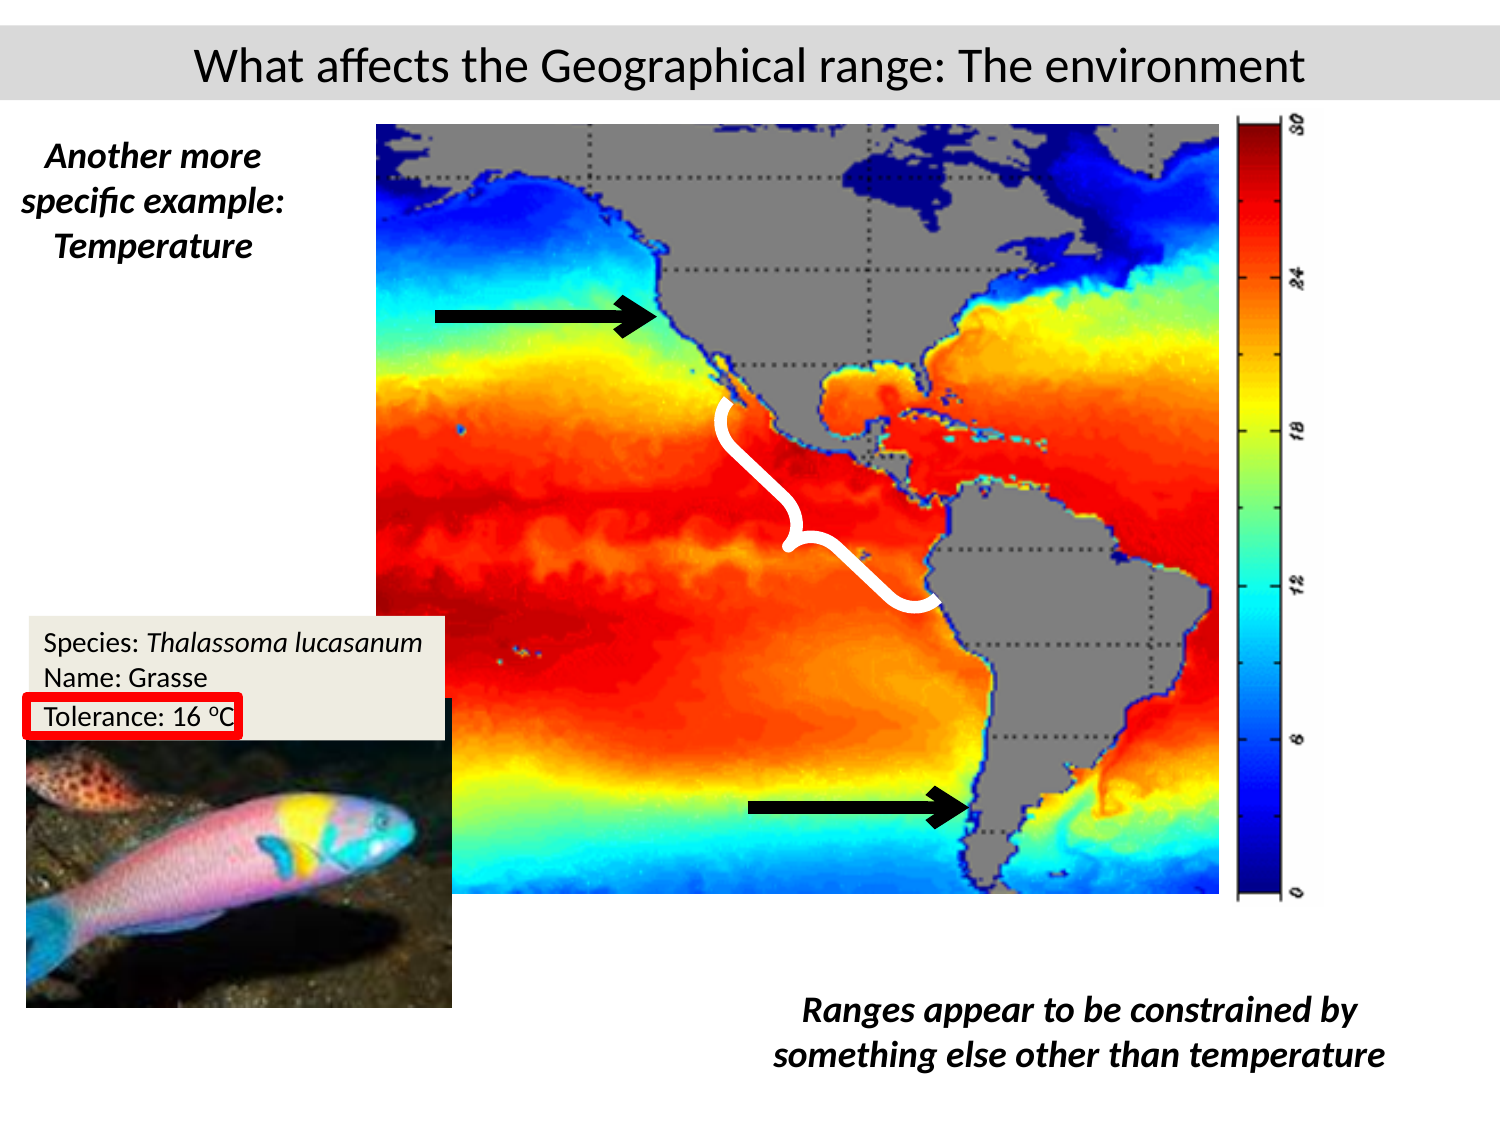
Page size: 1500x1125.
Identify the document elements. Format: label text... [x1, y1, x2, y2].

text_box What affects the Geographical range: The environment [0, 25, 1500, 101]
text_box Another more specific example: Temperature [0, 124, 307, 274]
picture [376, 123, 1219, 894]
text_box Ranges appear to be constrained by something else other than temperature [717, 977, 1443, 1083]
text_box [25, 489, 955, 1009]
picture [1232, 107, 1324, 907]
